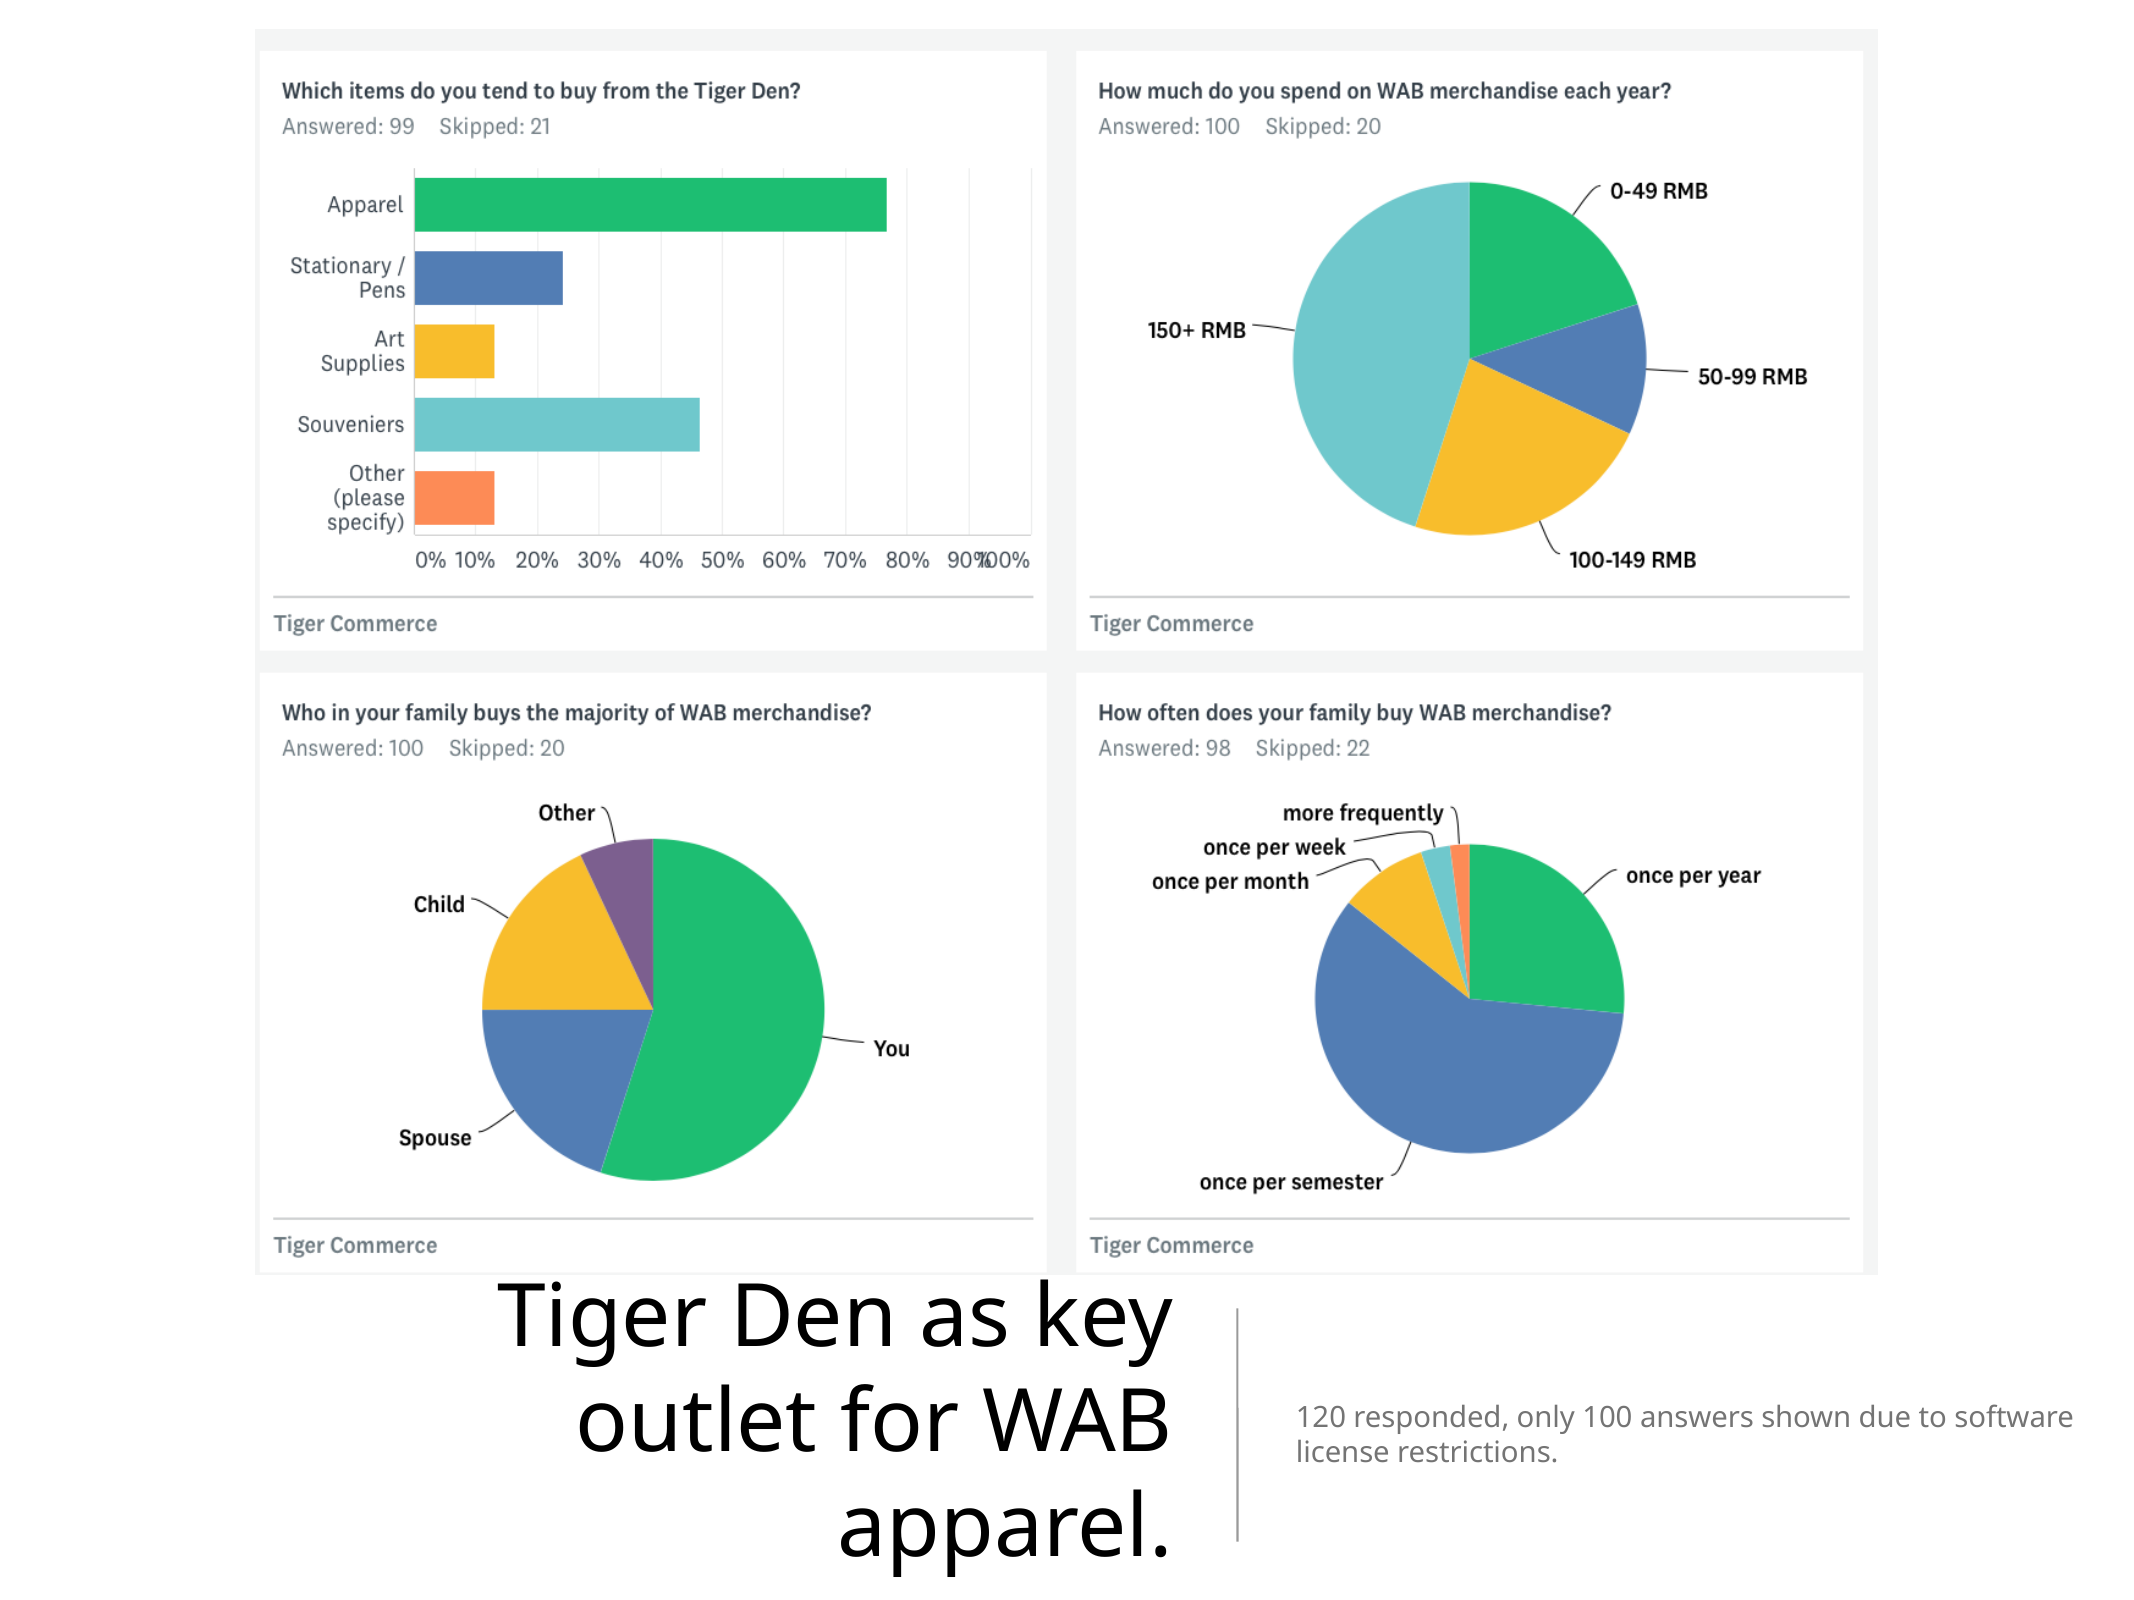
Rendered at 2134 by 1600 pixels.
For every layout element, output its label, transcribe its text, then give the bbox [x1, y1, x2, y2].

list 120 responded, only 100 answers shown due to software license restrictions. [1286, 1389, 2101, 1474]
title Tiger Den as key outlet for WAB apparel. [230, 1276, 1182, 1557]
picture [255, 28, 1878, 1276]
